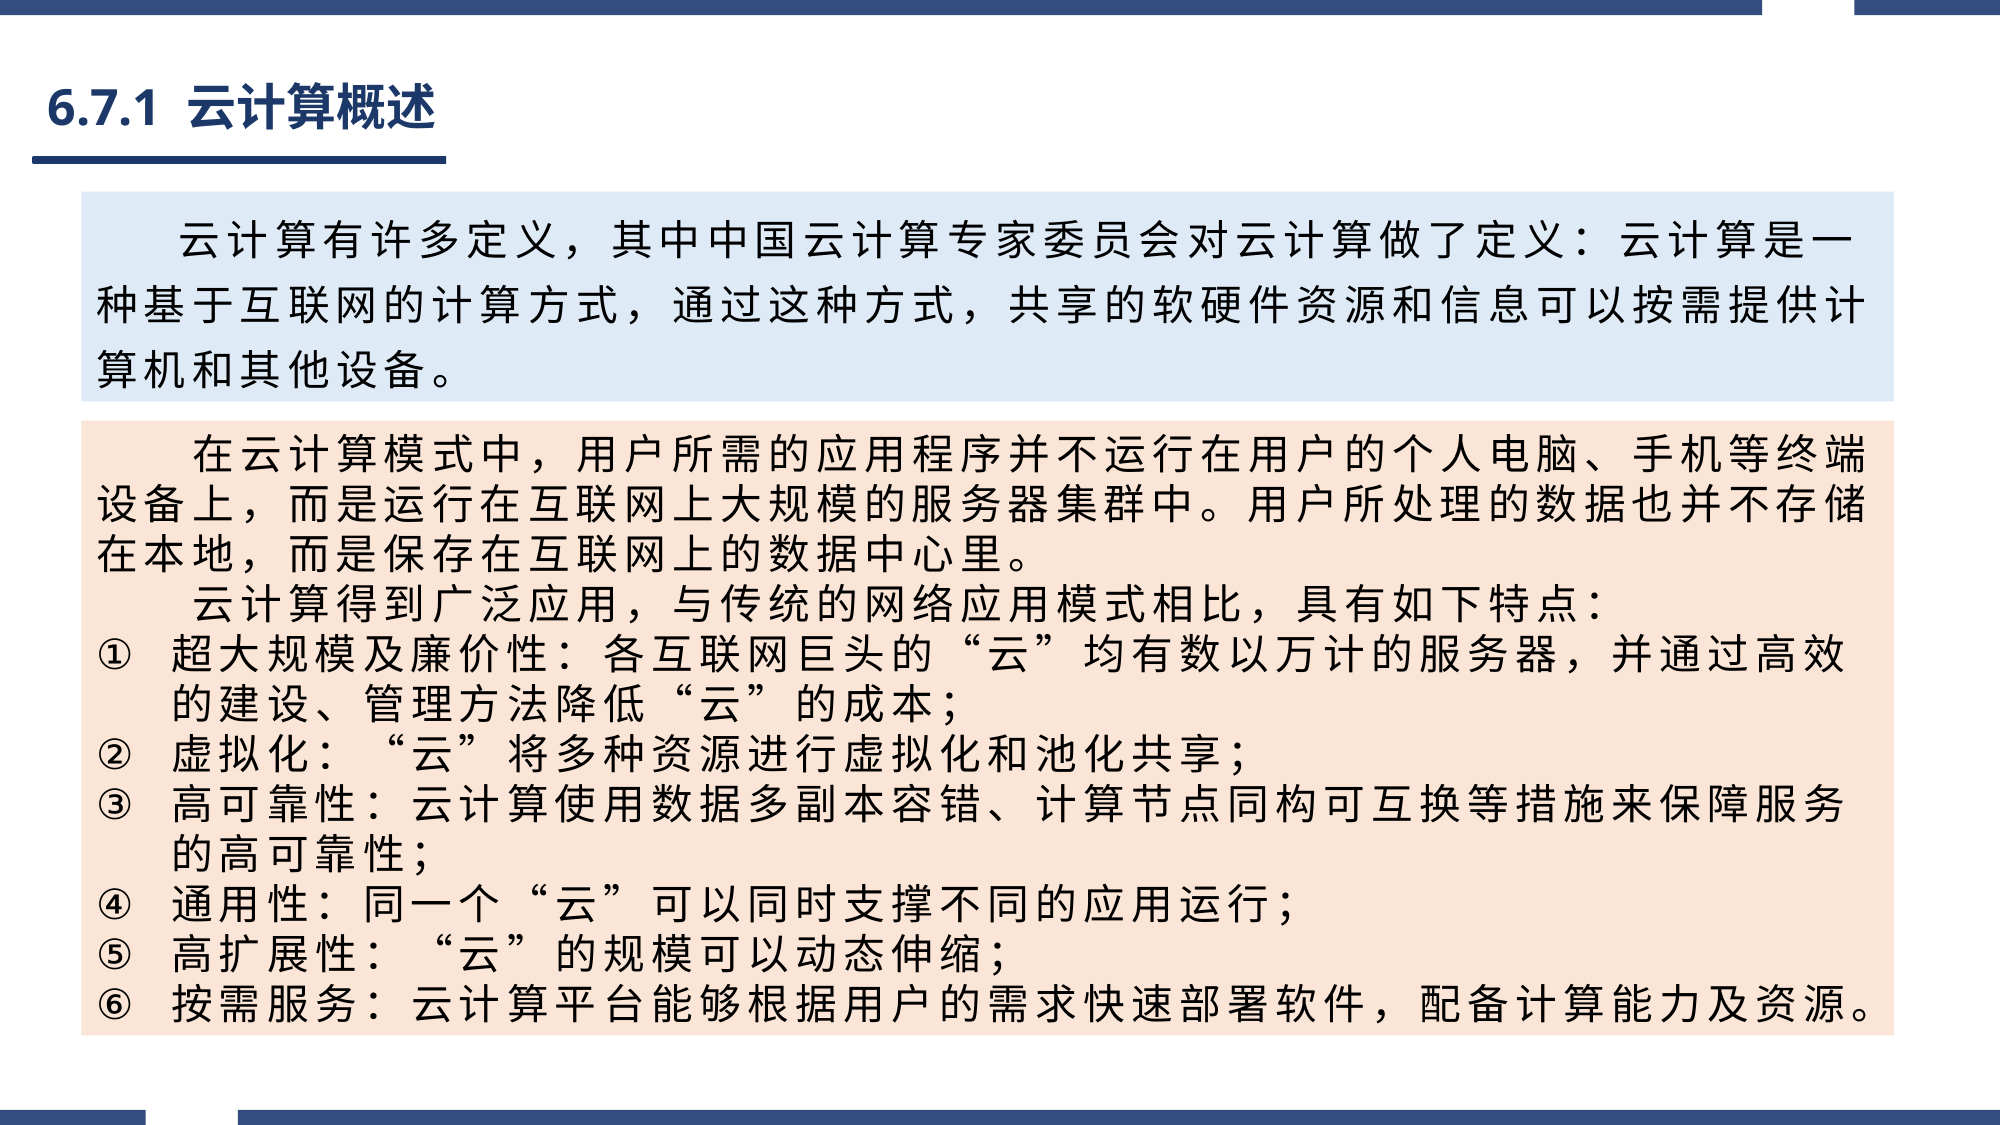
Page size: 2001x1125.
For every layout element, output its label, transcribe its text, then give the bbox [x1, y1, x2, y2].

text_box 云计算有许多定义，其中中国云计算专家委员会对云计算做了定义：云计算是一种基于互联网的计算方式，通过这种方式，共享的软硬件资源和信息可以按需提供计算机和其他设备。 [81, 191, 1894, 402]
title 6.7.1 云计算概述 [32, 67, 569, 152]
text_box 在云计算模式中，用户所需的应用程序并不运行在用户的个人电脑、手机等终端设备上，而是运行在互联网上大规模的服务器集群中。用户所处理的数据也并不存储在本地，而是保存在互联网上的数据中心里。 云计算得到广泛应用，与传统的网络应用模式相比，具有如下特点： 超大规模及廉价性：各互联网巨头的“云”均有数以万计的服务器，并通过高效的建设、管理方法降低“云”的成本； 虚拟化：“云”将多种资源进行虚拟化和池化共享； 高可靠性：云计算使用数据多副本容错、计算节点同构可互换等措施来保障服务的高可靠性； 通用性：同一个“云”可以同时支撑不同的应用运行； 高扩展性：“云”的规模可以动态伸缩； 按需服务：云计算平台能够根据用户的需求快速部署软件，配备计算能力及资源。 [81, 420, 1894, 1036]
